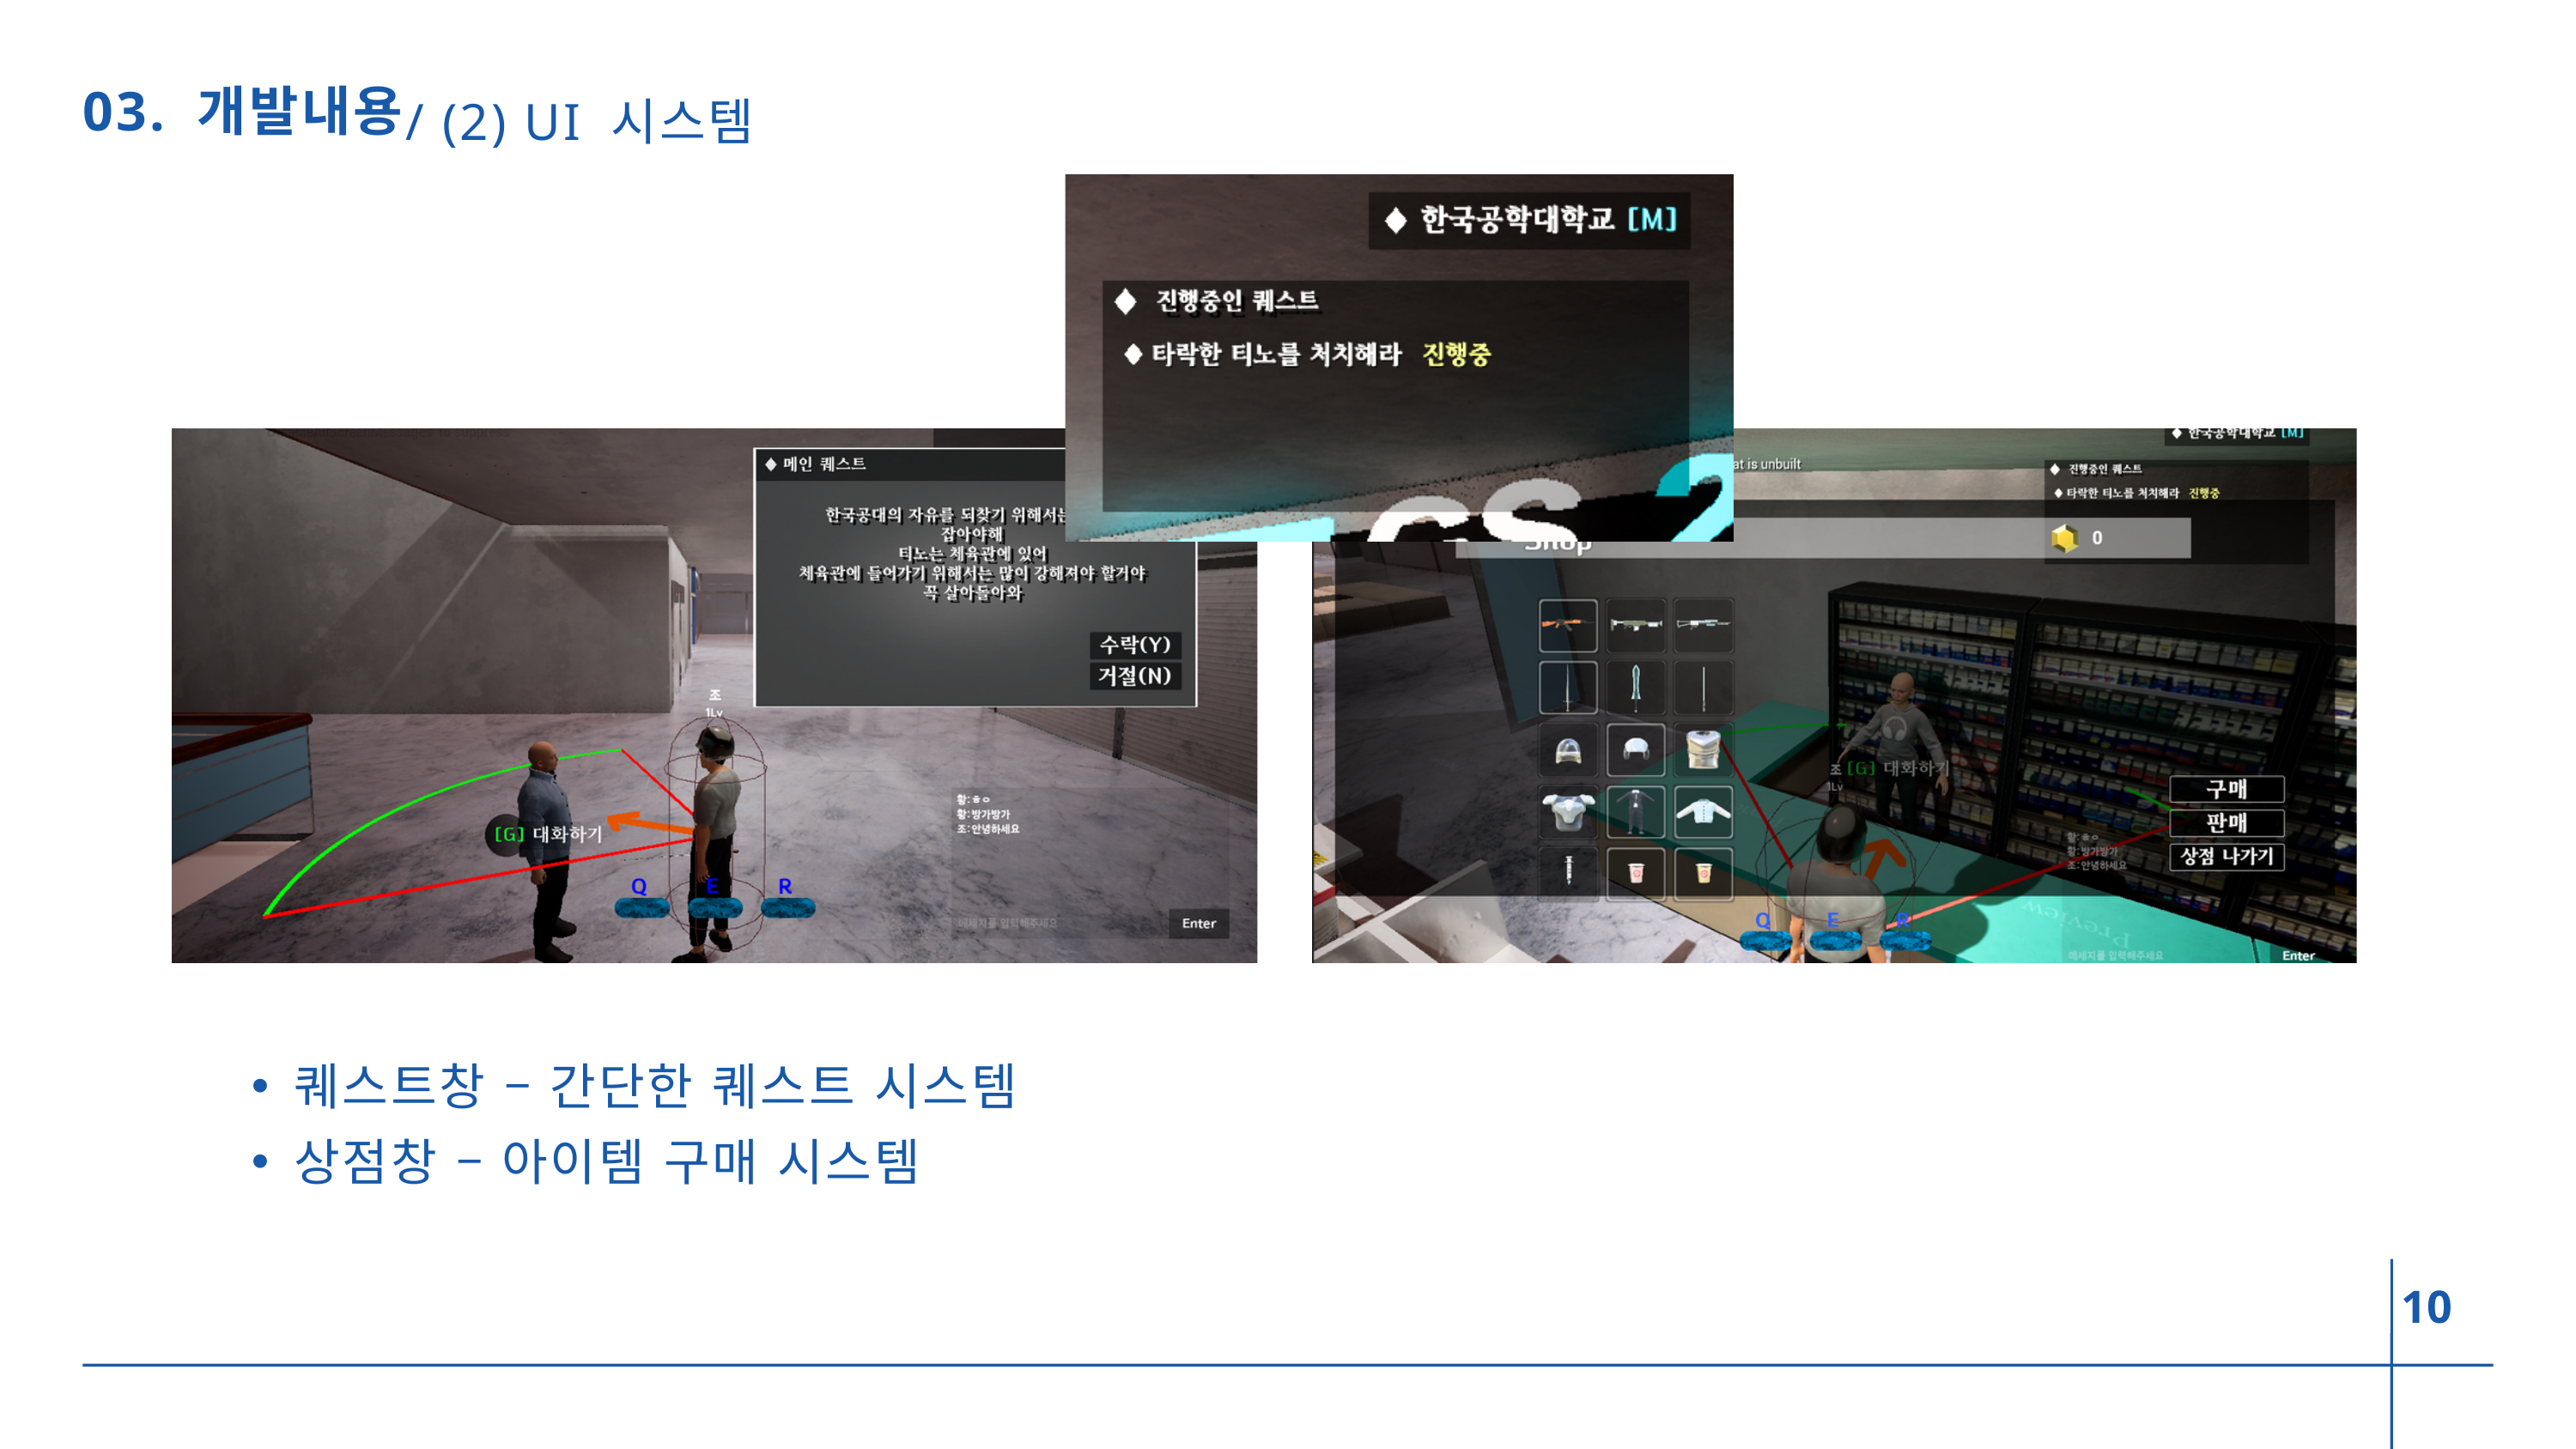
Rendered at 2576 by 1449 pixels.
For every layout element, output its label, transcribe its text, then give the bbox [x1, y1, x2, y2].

text_box [1312, 428, 2357, 963]
text_box / (2) UI 시스템 [390, 75, 2139, 150]
text_box 퀘스트창 – 간단한 퀘스트 시스템 상점창 – 아이템 구매 시스템 [209, 965, 2357, 1266]
text_box [1065, 174, 1734, 542]
text_box 03. 개발내용 [82, 82, 390, 142]
text_box 10 [2401, 1269, 2453, 1332]
text_box [172, 428, 1258, 963]
